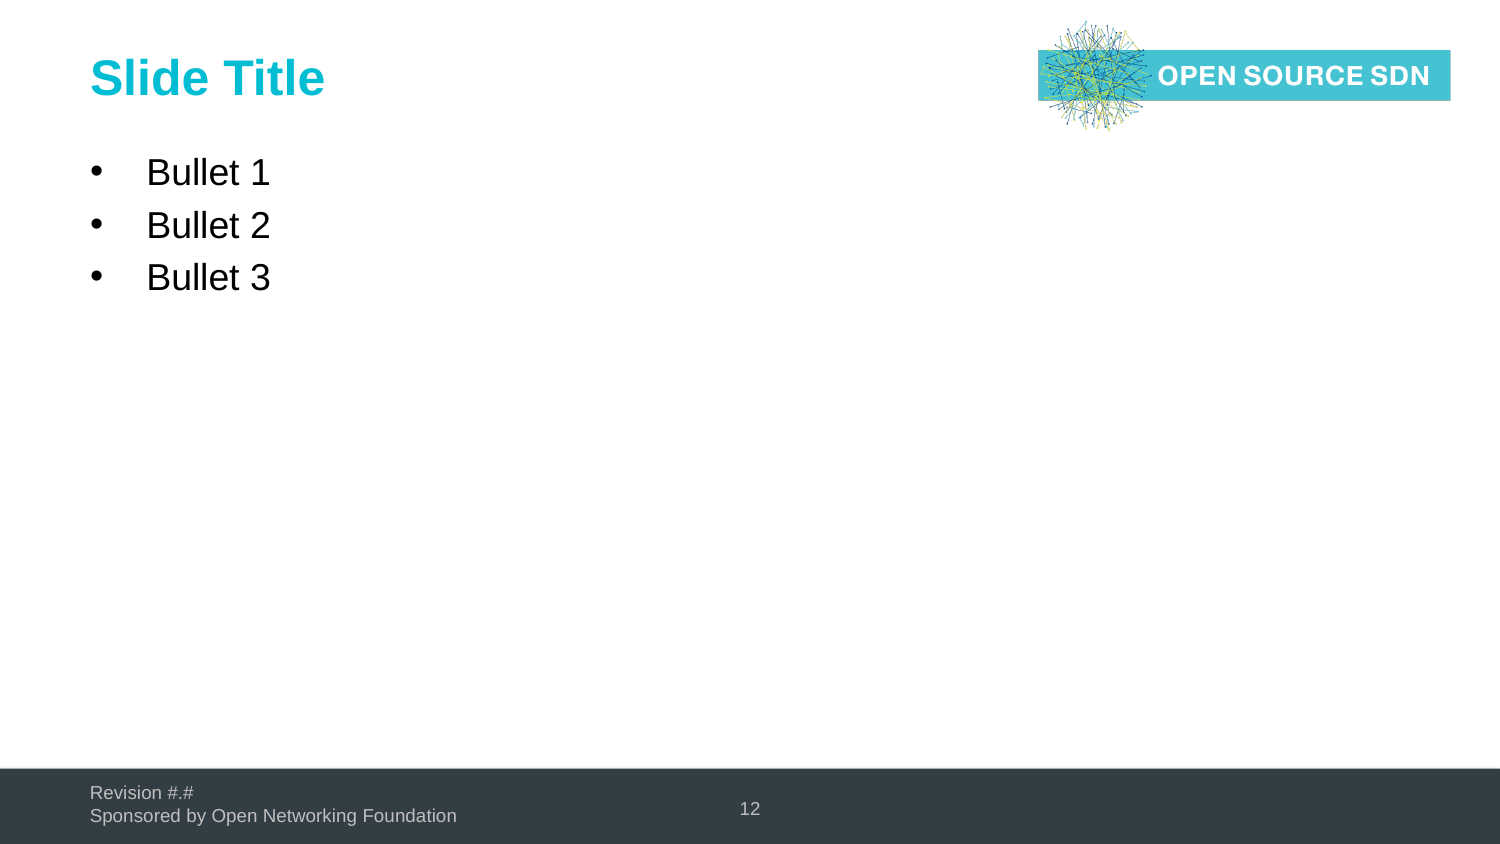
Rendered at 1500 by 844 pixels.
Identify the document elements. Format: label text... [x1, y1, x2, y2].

slide_number 12 [575, 782, 925, 827]
title Slide Title [75, 37, 1027, 113]
picture [988, 0, 1500, 148]
list Bullet 1 Bullet 2 Bullet 3 [75, 140, 550, 749]
